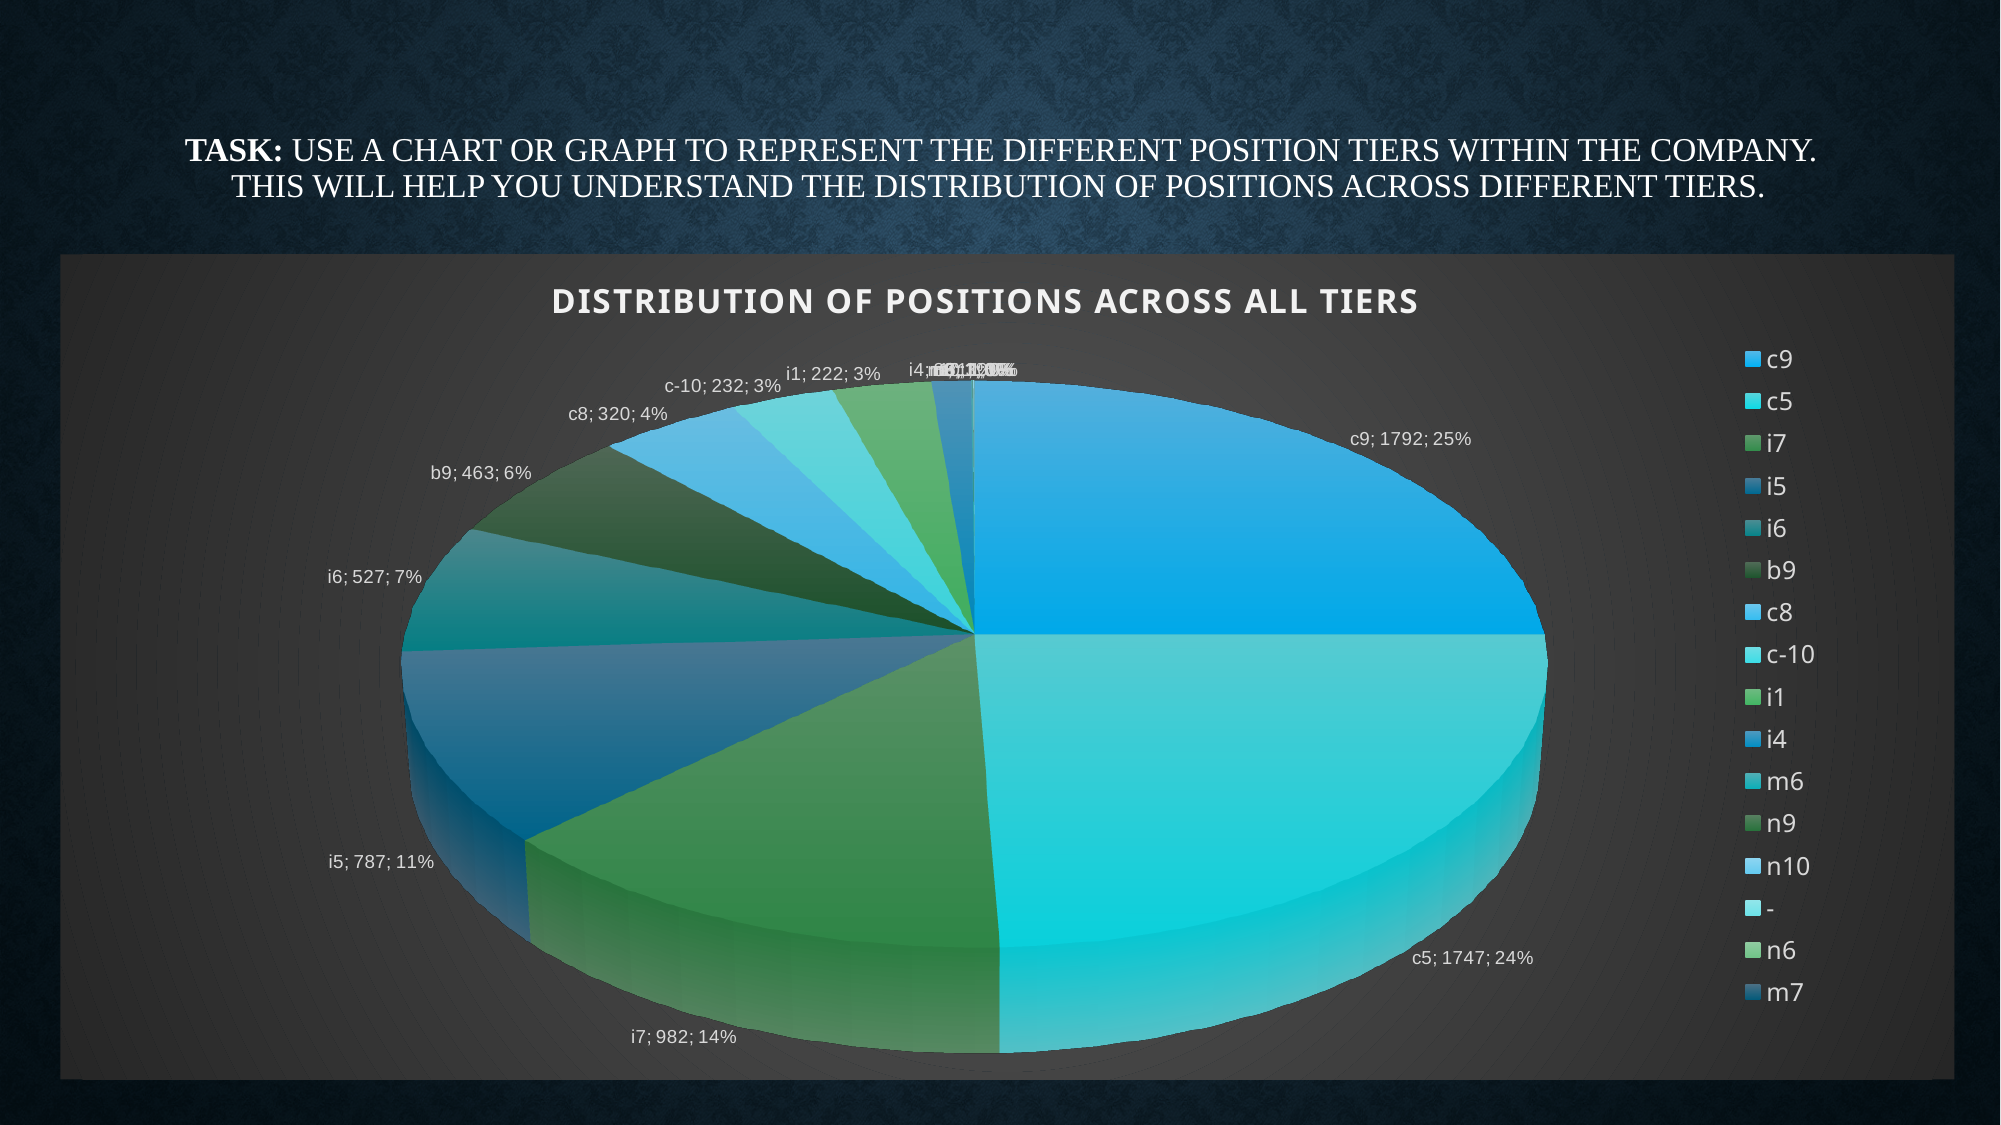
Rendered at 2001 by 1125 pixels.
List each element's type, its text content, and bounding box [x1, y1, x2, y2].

title Task: Use a chart or graph to represent the different position tiers within the company. This will help you understand the distribution of positions across different tiers. [149, 99, 1849, 239]
chart [59, 253, 1955, 1080]
